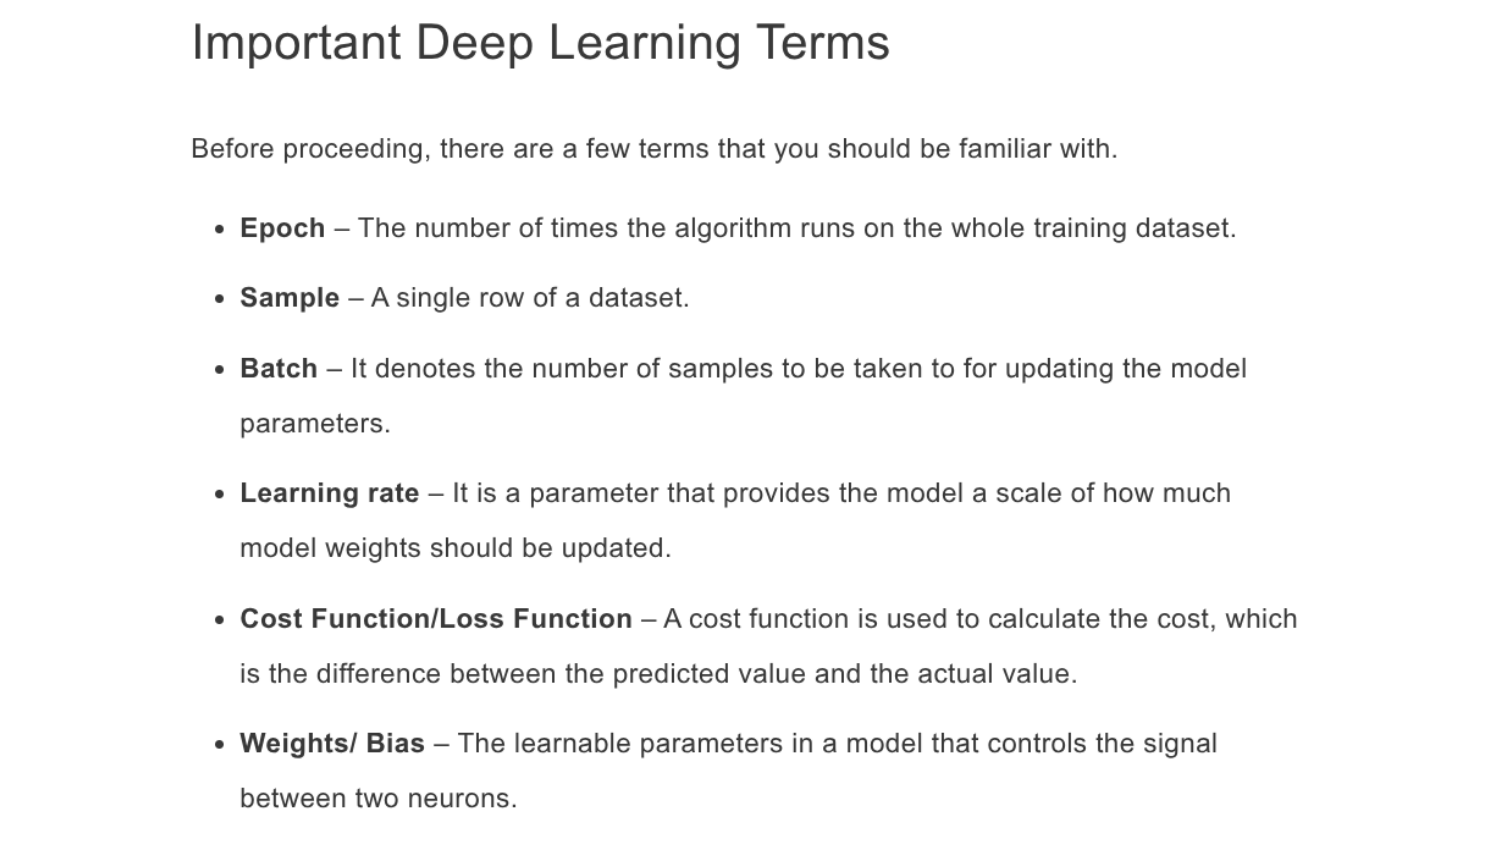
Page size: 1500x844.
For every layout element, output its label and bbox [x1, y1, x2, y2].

picture [181, 0, 1319, 844]
